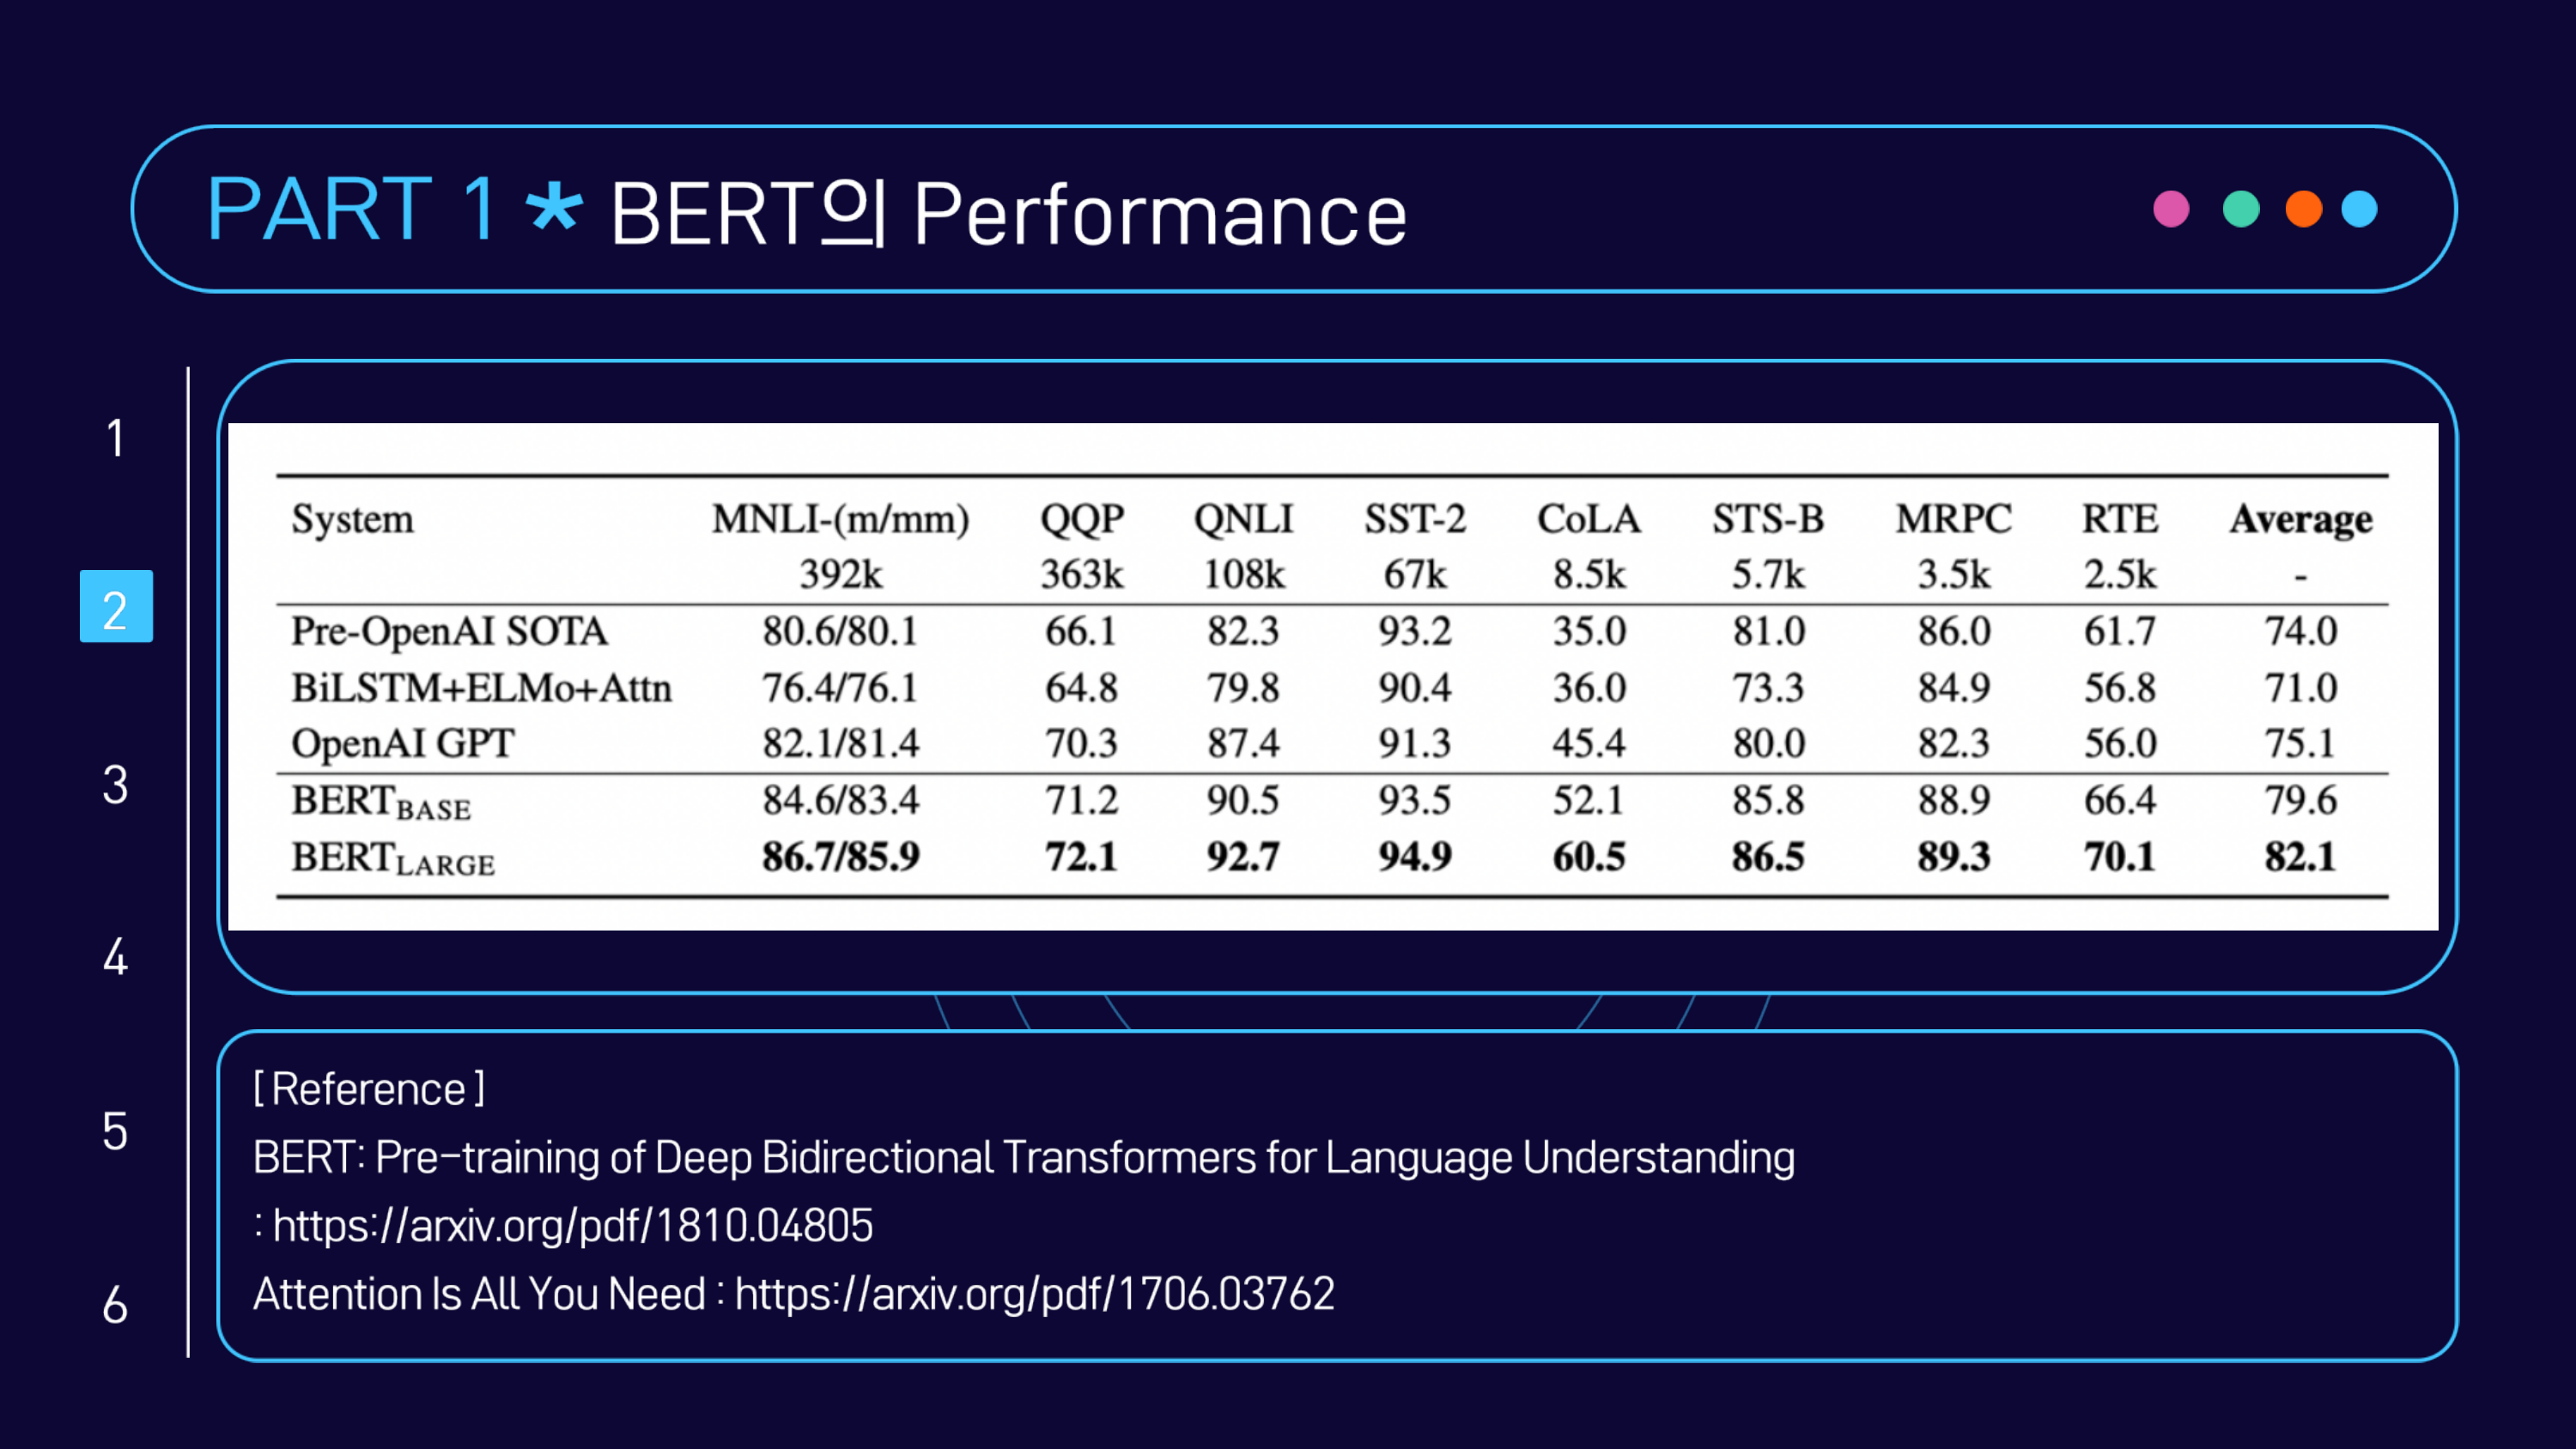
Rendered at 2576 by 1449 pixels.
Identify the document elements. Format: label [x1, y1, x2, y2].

picture [85, 895, 181, 1036]
picture [85, 1242, 179, 1383]
picture [0, 67, 2460, 1368]
picture [80, 550, 183, 691]
picture [83, 377, 181, 518]
picture [83, 1069, 183, 1210]
